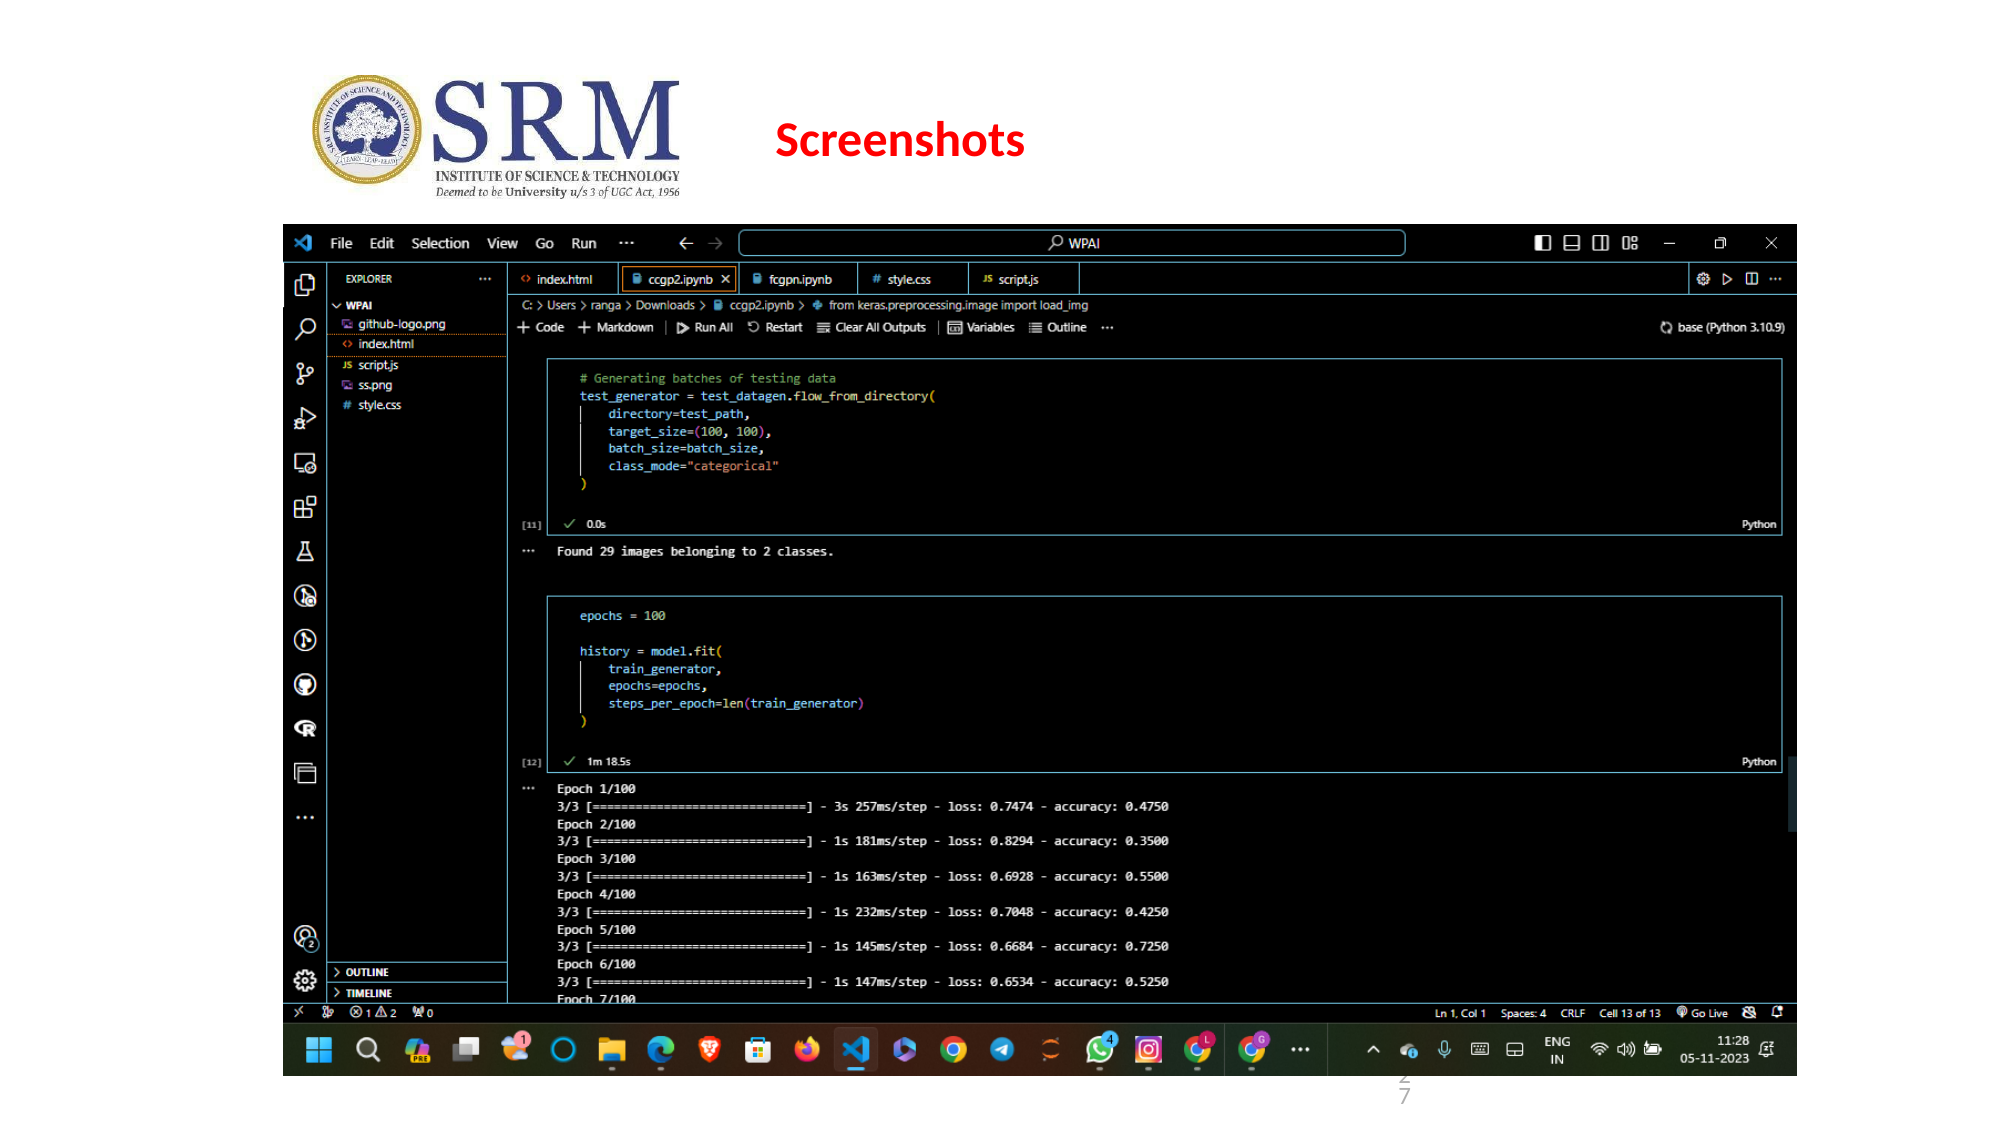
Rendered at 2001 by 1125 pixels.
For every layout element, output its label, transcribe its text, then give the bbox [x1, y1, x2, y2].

text_box [312, 75, 680, 199]
slide_number 27 [1391, 1076, 1418, 1125]
picture [282, 224, 1797, 1076]
text_box Screenshots [749, 99, 1667, 175]
